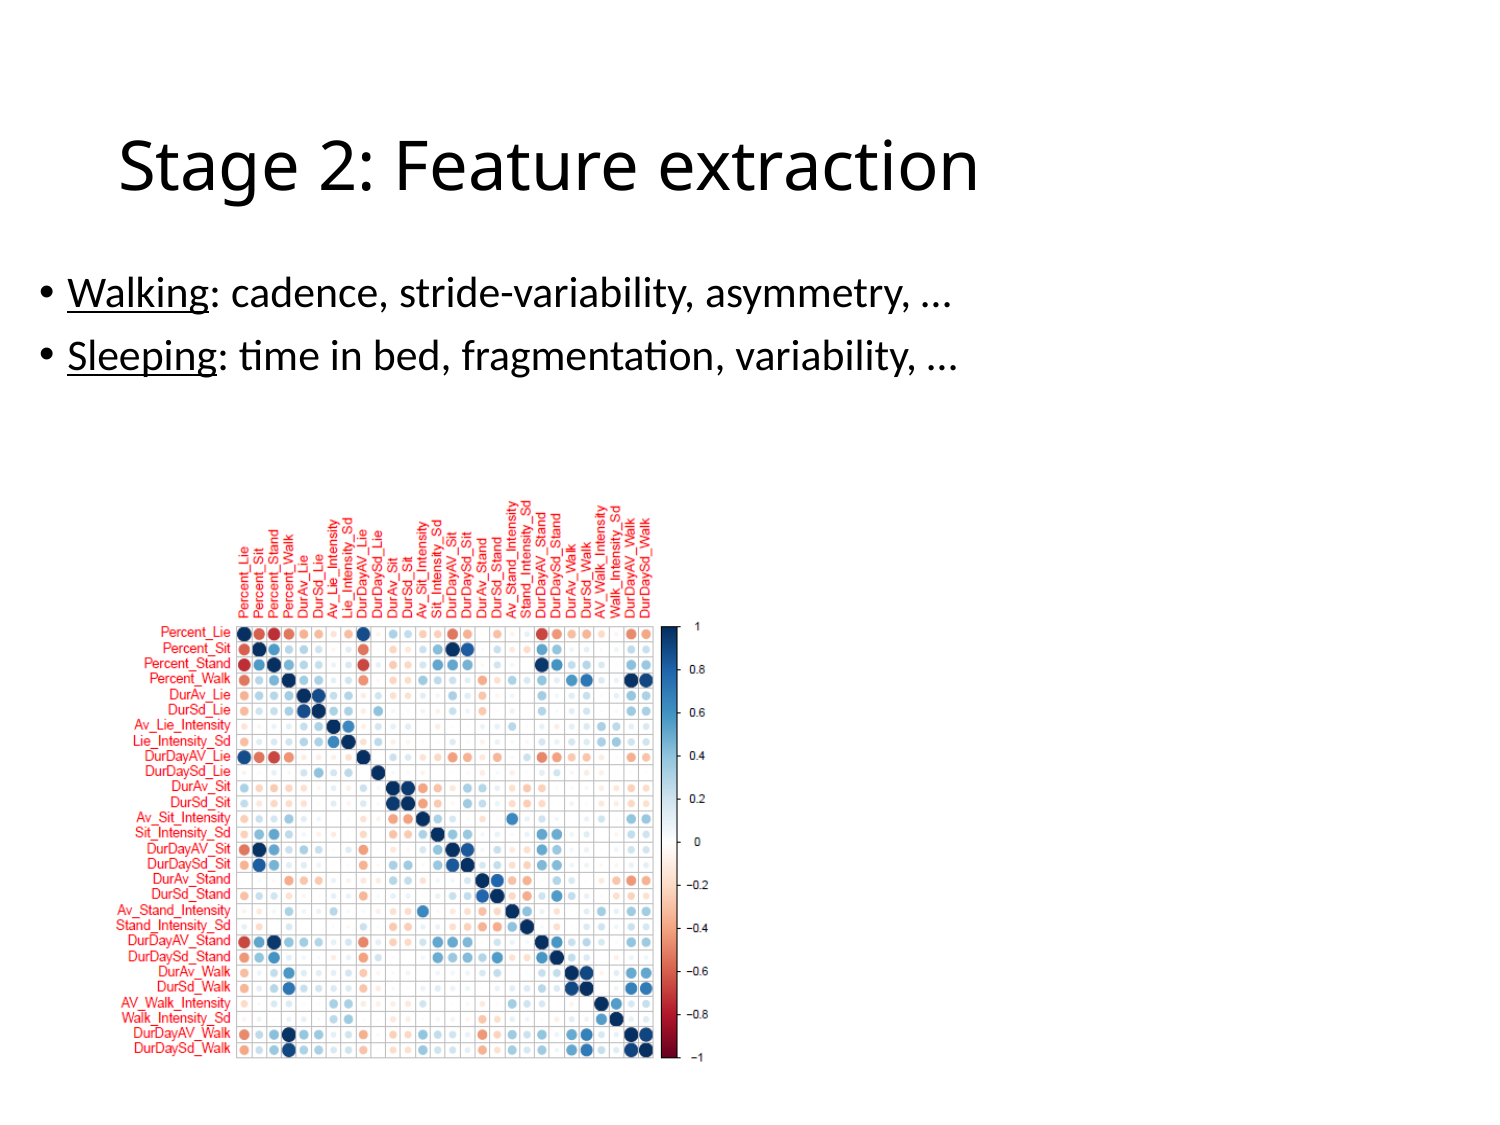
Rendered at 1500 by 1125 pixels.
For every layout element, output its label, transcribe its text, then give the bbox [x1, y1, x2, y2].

list Walking: cadence, stride-variability, asymmetry, … Sleeping: time in bed, fragmentation, variability, … [24, 262, 1500, 1005]
title Stage 2: Feature extraction [103, 59, 1397, 262]
picture [108, 485, 713, 1080]
